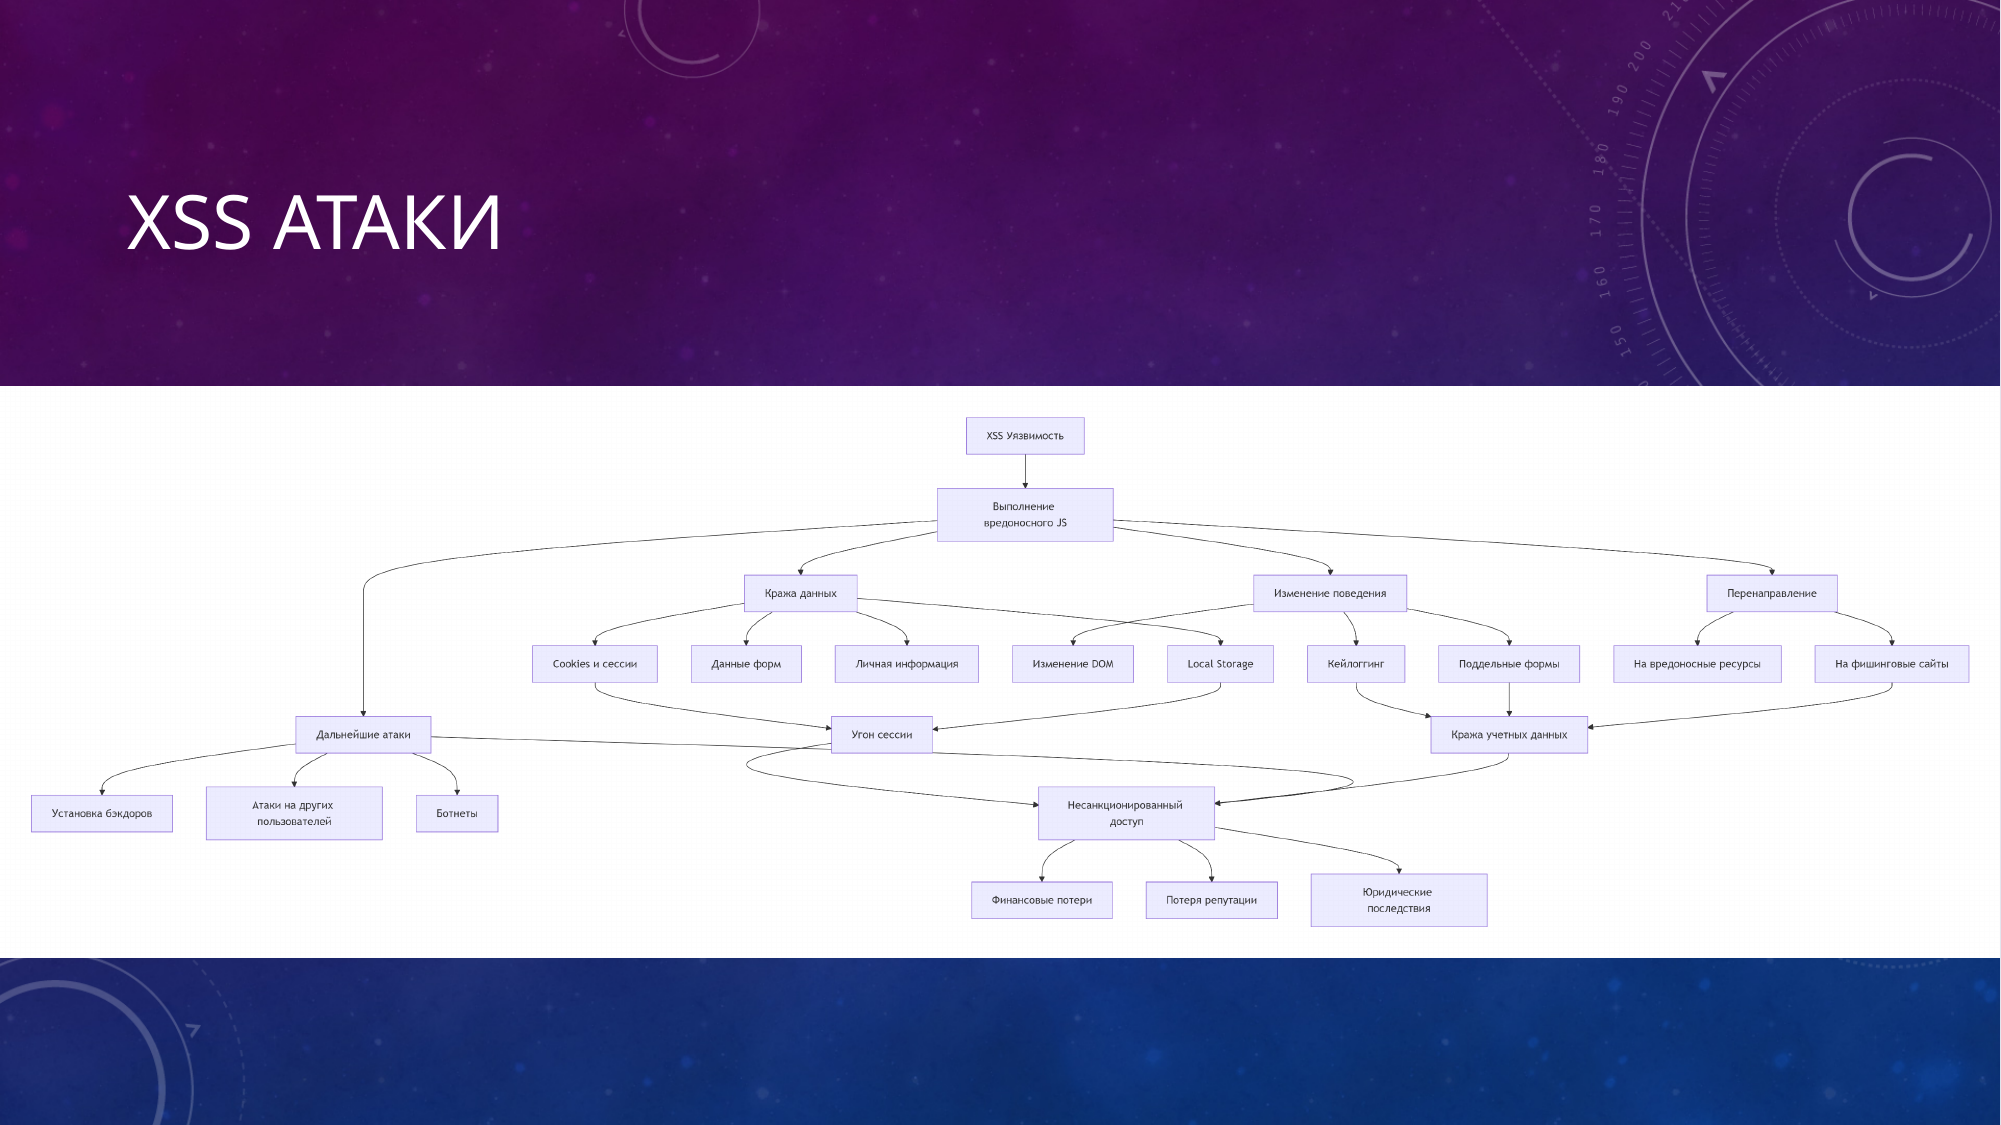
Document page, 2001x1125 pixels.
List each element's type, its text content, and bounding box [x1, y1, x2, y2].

title XSS Атаки [112, 99, 1775, 339]
picture [0, 0, 2001, 1125]
